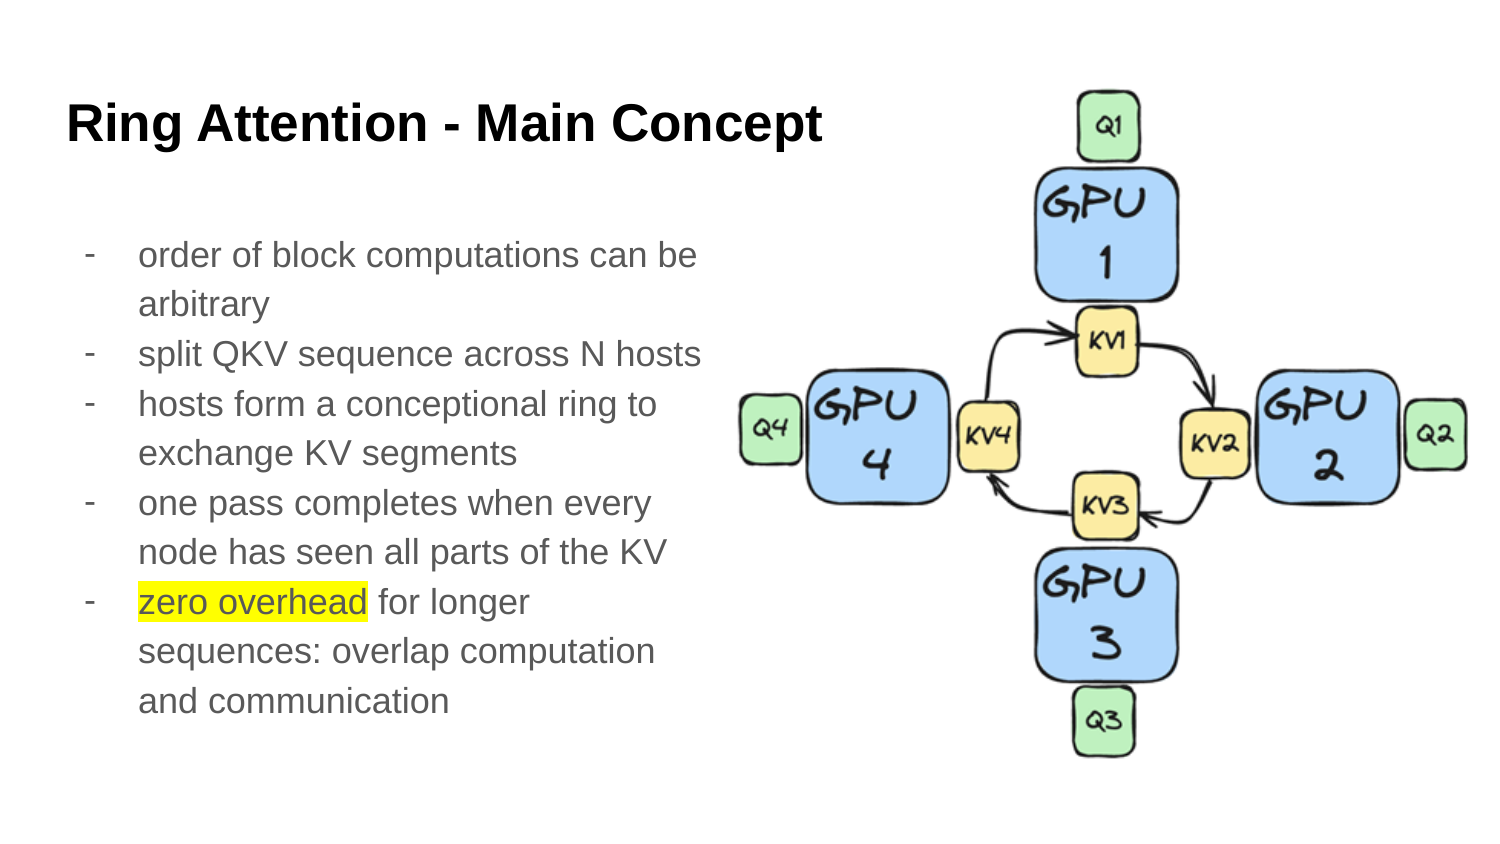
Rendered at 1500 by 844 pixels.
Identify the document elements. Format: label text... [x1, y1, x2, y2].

picture [683, 63, 1500, 780]
title Ring Attention - Main Concept [51, 72, 678, 167]
list order of block computations can be arbitrary split QKV sequence across N hosts hosts form a conceptional ring to exchange KV segments one pass completes when every node has seen all parts of the KV zero overhead for longer sequences: overlap computation and communication [51, 210, 678, 771]
